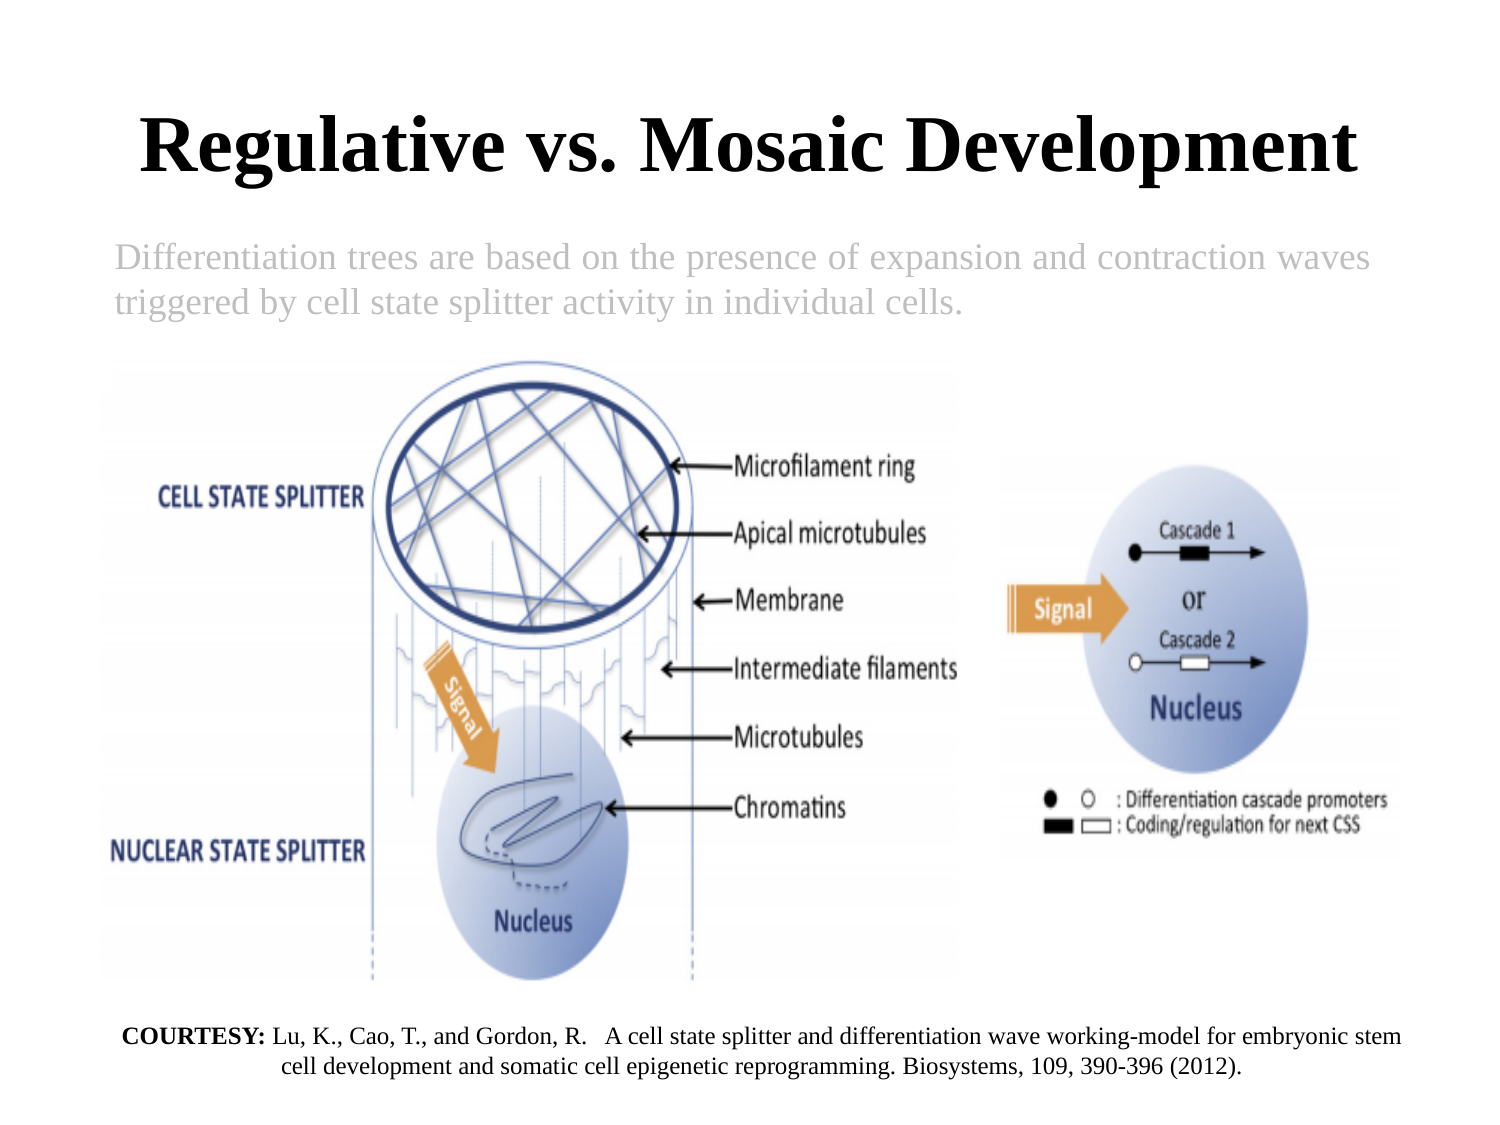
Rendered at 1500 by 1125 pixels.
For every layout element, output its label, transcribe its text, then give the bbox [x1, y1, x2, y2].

text_box Differentiation trees are based on the presence of expansion and contraction waves triggered by cell state splitter activity in individual cells. [99, 224, 1388, 330]
title Regulative vs. Mosaic Development [75, 45, 1425, 233]
picture [99, 349, 970, 1001]
text_box COURTESY: Lu, K., Cao, T., and Gordon, R. A cell state splitter and differentiation wave working-model for embryonic stem cell development and somatic cell epigenetic reprogramming. Biosystems, 109, 390-396 (2012). [87, 1012, 1438, 1088]
picture [999, 437, 1401, 863]
